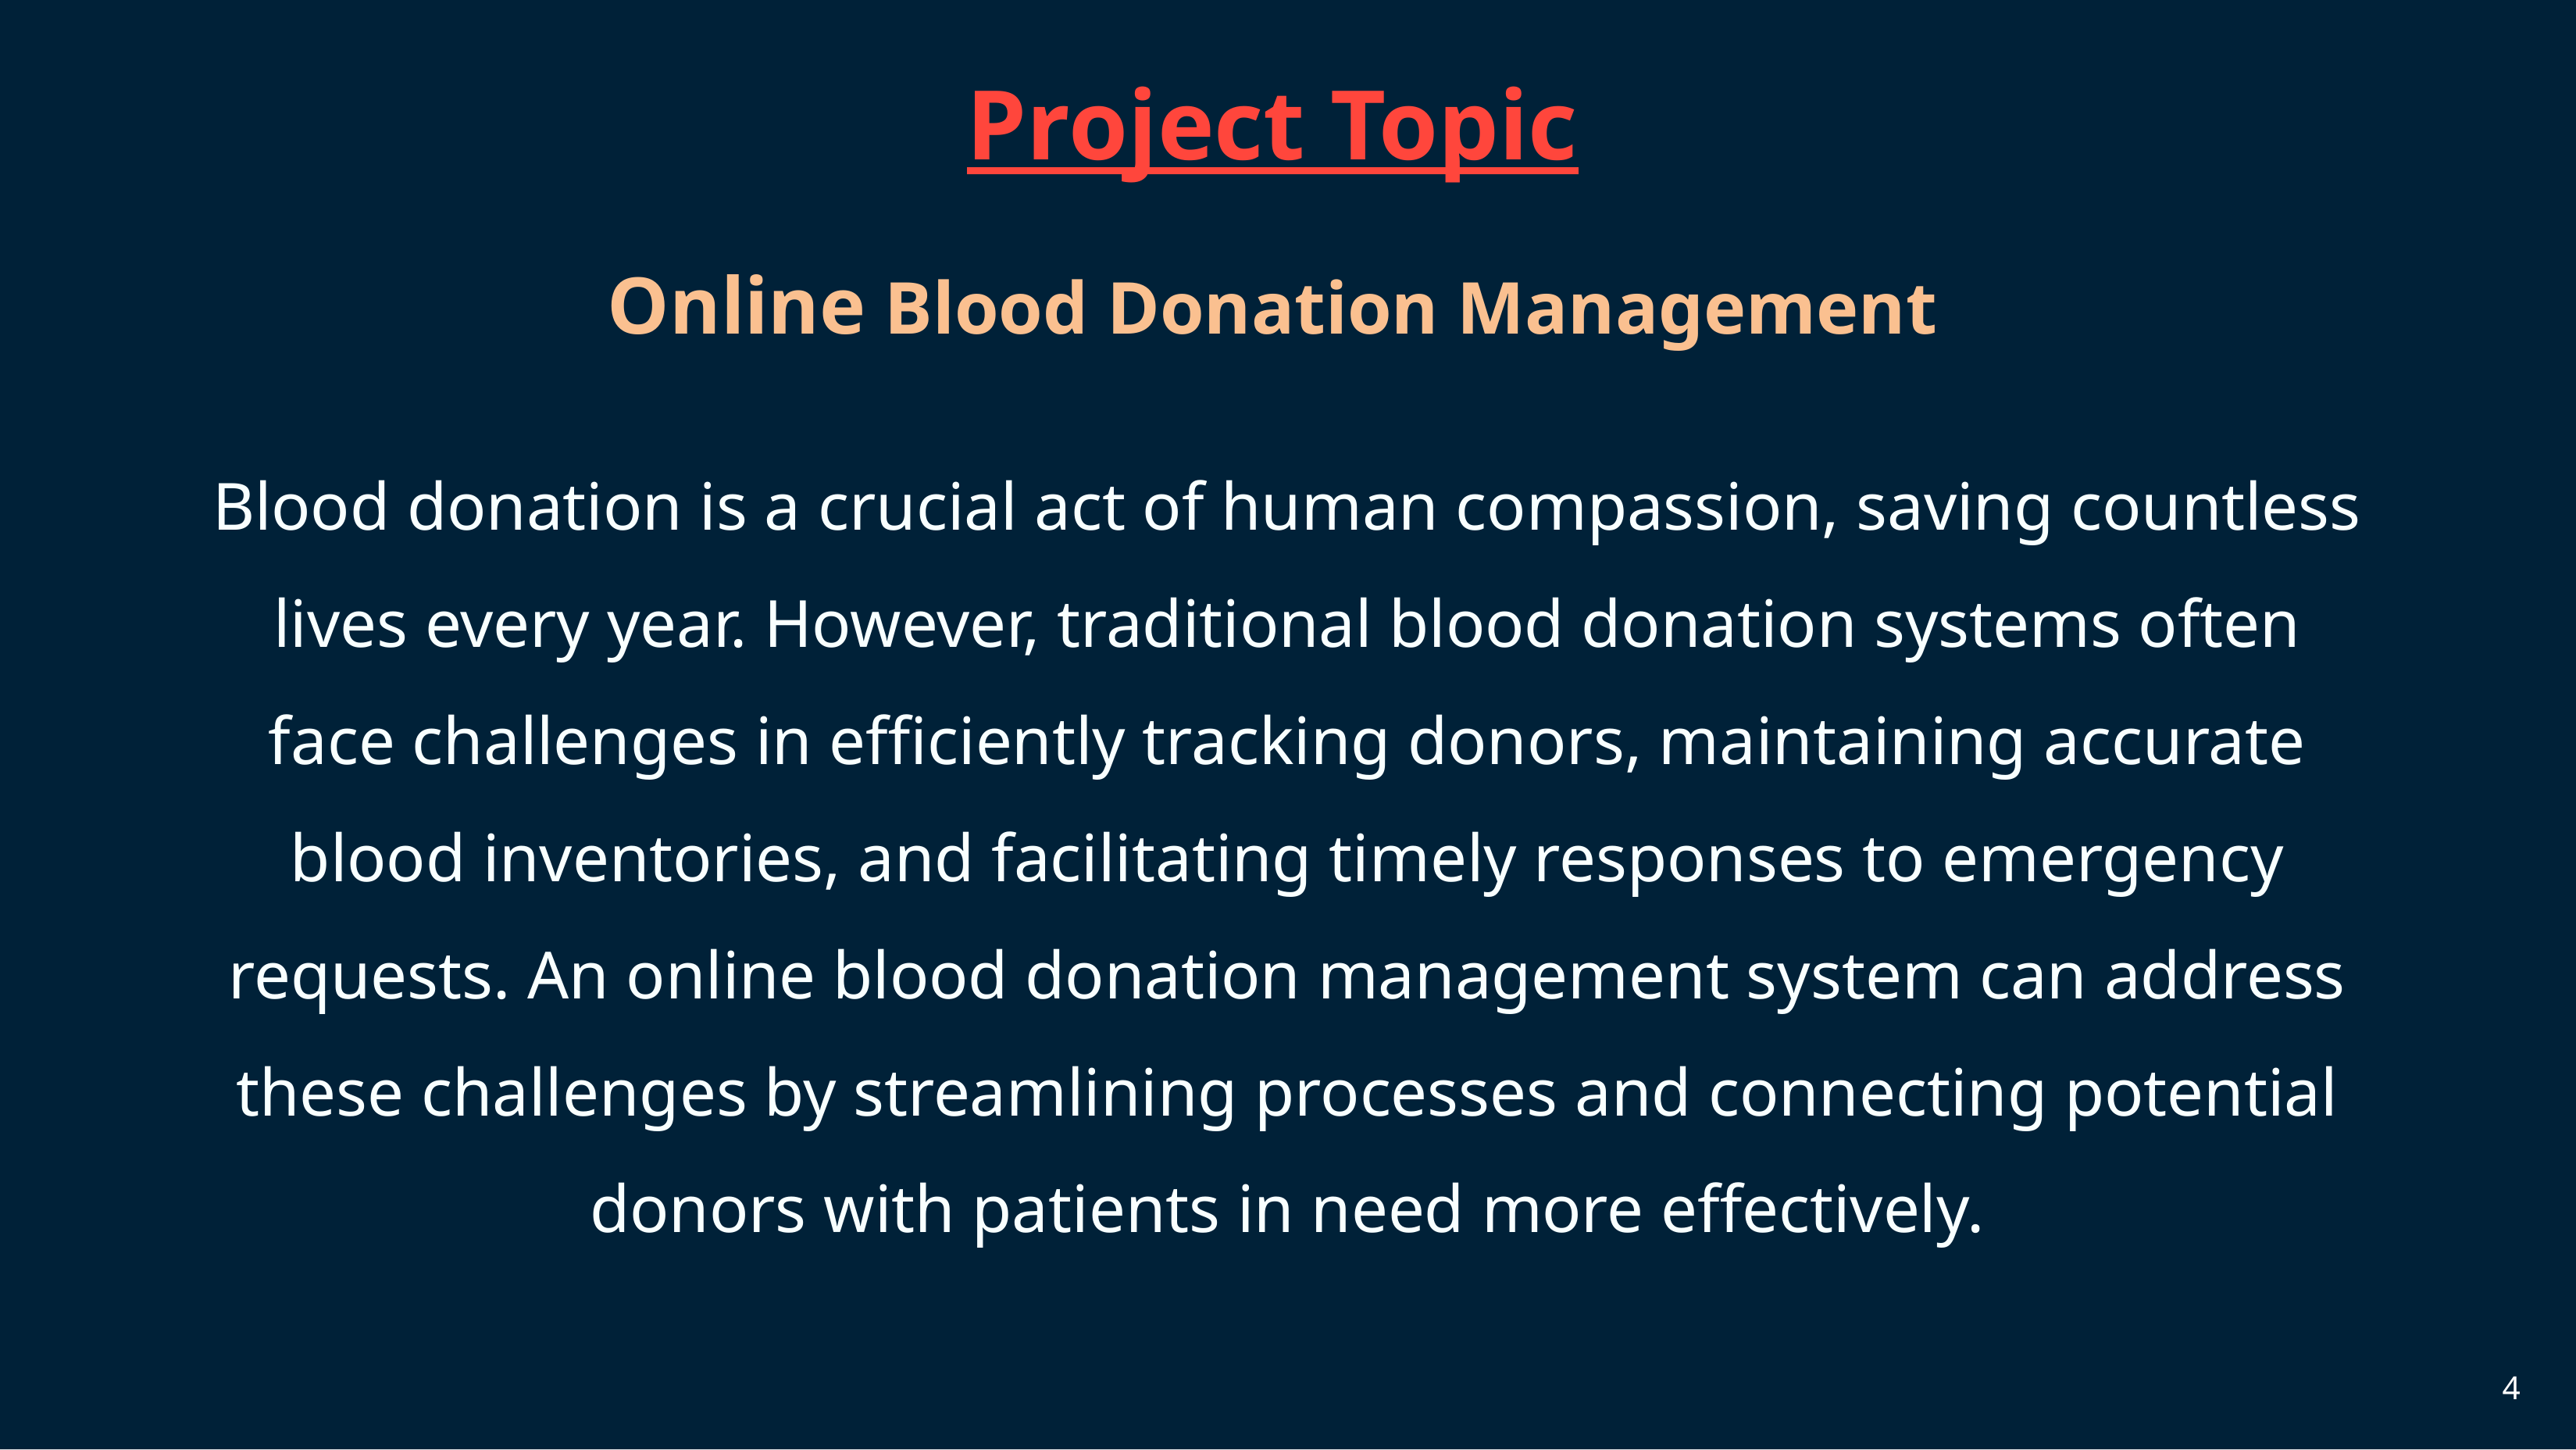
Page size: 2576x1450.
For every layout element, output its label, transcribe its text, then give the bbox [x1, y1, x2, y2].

slide_number 4 [2497, 1366, 2576, 1450]
title Project Topic [922, 63, 1624, 180]
text_box Online Blood Donation Management [469, 255, 2076, 350]
text_box Blood donation is a crucial act of human compassion, saving countless lives every year. However, traditional blood donation systems often face challenges in efficiently tracking donors, maintaining accurate blood inventories, and facilitating timely responses to emergency requests. An online blood donation management system can address these challenges by streamlining processes and connecting potential donors with patients in need more effectively. [206, 426, 2370, 1246]
